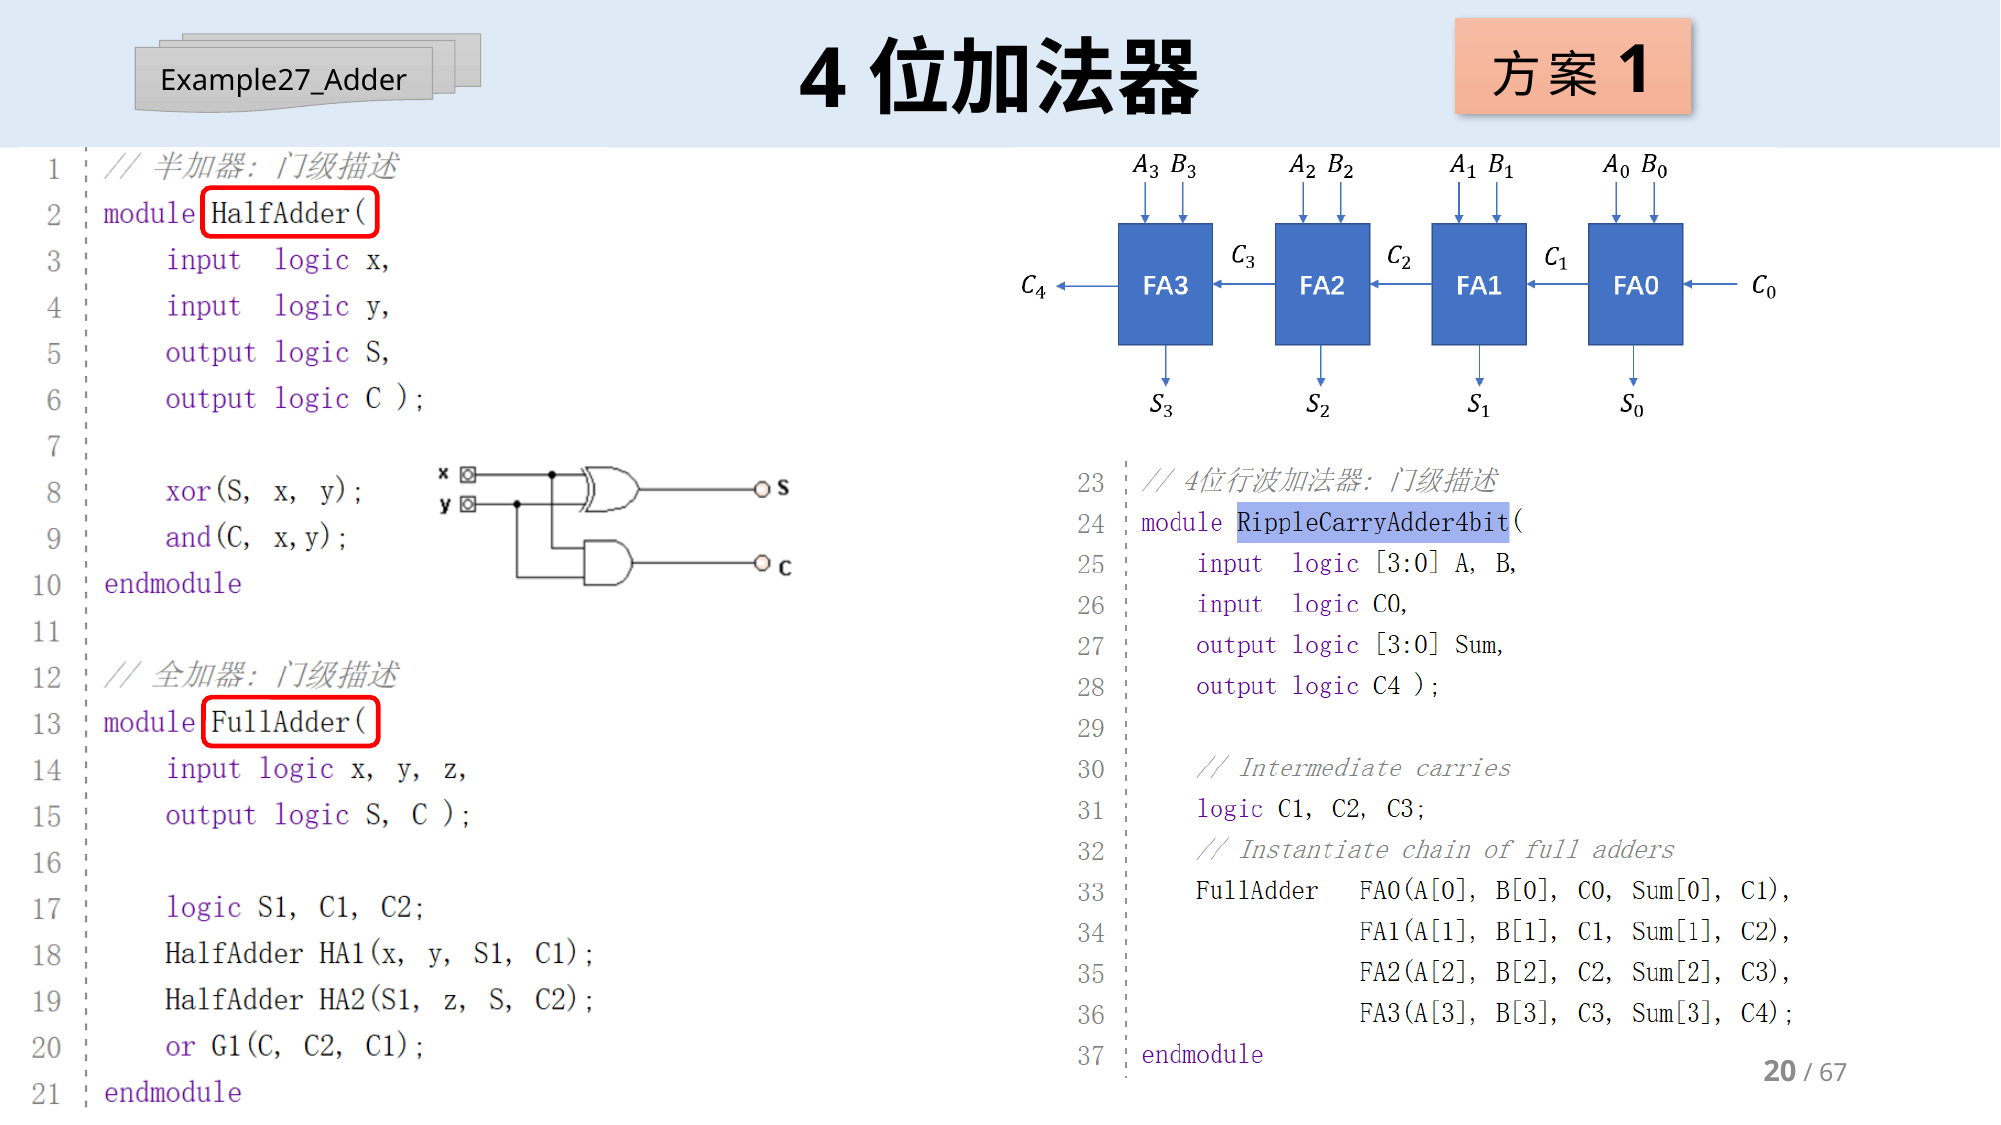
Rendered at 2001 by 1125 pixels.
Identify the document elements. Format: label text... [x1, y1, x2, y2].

slide_number 20 / 67 [1412, 1042, 1863, 1103]
text_box 方案1 [1455, 18, 1692, 114]
text_box Example27_Adder [134, 33, 482, 113]
picture [1068, 456, 1804, 1078]
picture [20, 147, 796, 1114]
picture [1015, 147, 1778, 421]
title 4位加法器 [0, 0, 2000, 148]
